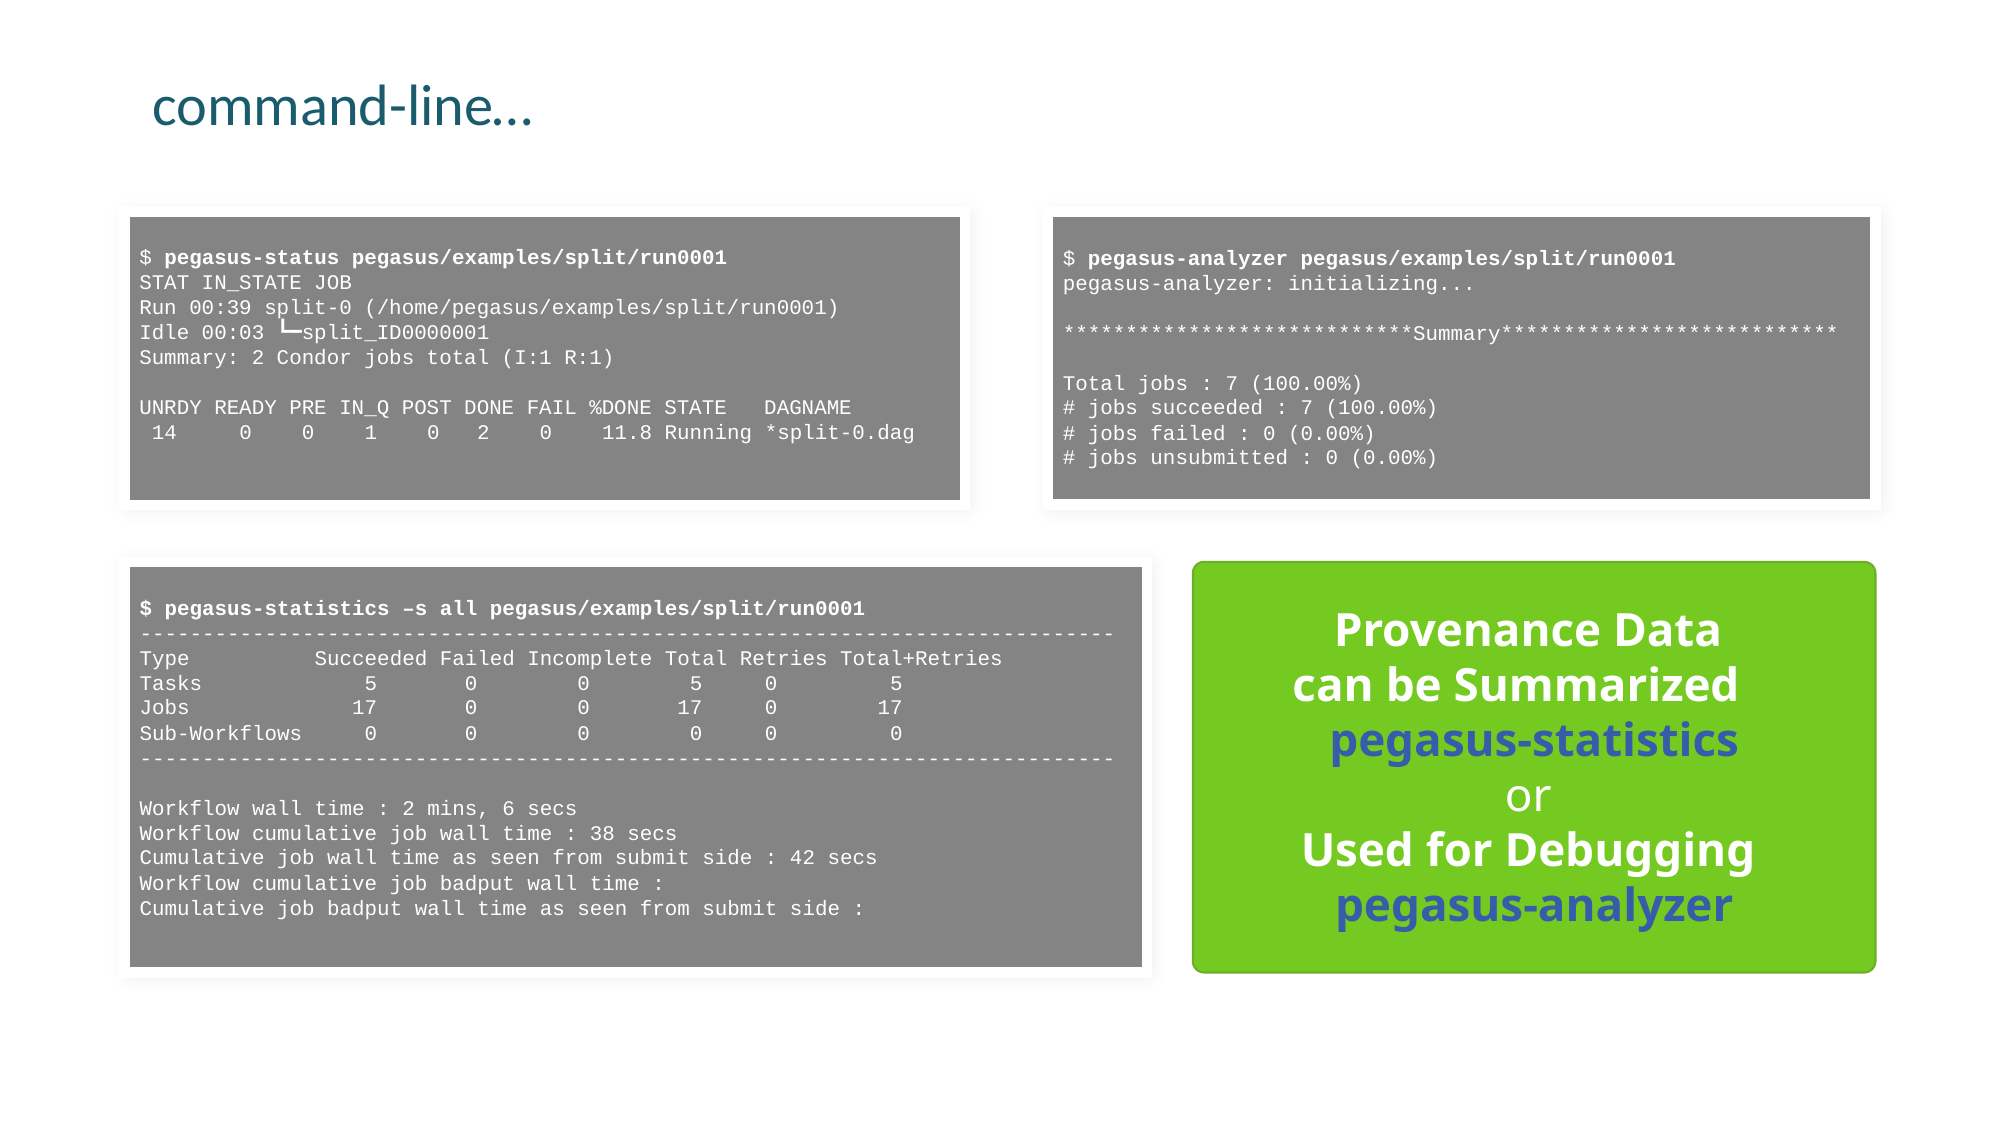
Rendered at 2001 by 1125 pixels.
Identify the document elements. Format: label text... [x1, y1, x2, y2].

text_box $ pegasus-analyzer pegasus/examples/split/run0001 pegasus-analyzer: initializing... ****************************Summary*************************** Total jobs : 7 (100.00%) # jobs succeeded : 7 (100.00%) # jobs failed : 0 (0.00%) # jobs unsubmitted : 0 (0.00%) [1047, 211, 1876, 505]
text_box [1192, 561, 1876, 973]
text_box Provenance Data can be Summarized pegasus-statistics or Used for Debugging pegasus-analyzer [1229, 593, 1839, 942]
text_box $ pegasus-status pegasus/examples/split/run0001 STAT IN_STATE JOB Run 00:39 split-0 (/home/pegasus/examples/split/run0001) Idle 00:03 ┗━split_ID0000001 Summary: 2 Condor jobs total (I:1 R:1) UNRDY READY PRE IN_Q POST DONE FAIL %DONE STATE DAGNAME 14 0 0 1 0 2 0 11.8 Running *split-0.dag [124, 211, 965, 505]
title command-line… [137, 59, 1704, 263]
text_box $ pegasus-statistics –s all pegasus/examples/split/run0001 ------------------------------------------------------------------------------ Type Succeeded Failed Incomplete Total Retries Total+Retries Tasks 5 0 0 5 0 5 Jobs 17 0 0 17 0 17 Sub-Workflows 0 0 0 0 0 0 ------------------------------------------------------------------------------ Workflow wall time : 2 mins, 6 secs Workflow cumulative job wall time : 38 secs Cumulative job wall time as seen from submit side : 42 secs Workflow cumulative job badput wall time : Cumulative job badput wall time as seen from submit side : [124, 561, 1147, 973]
